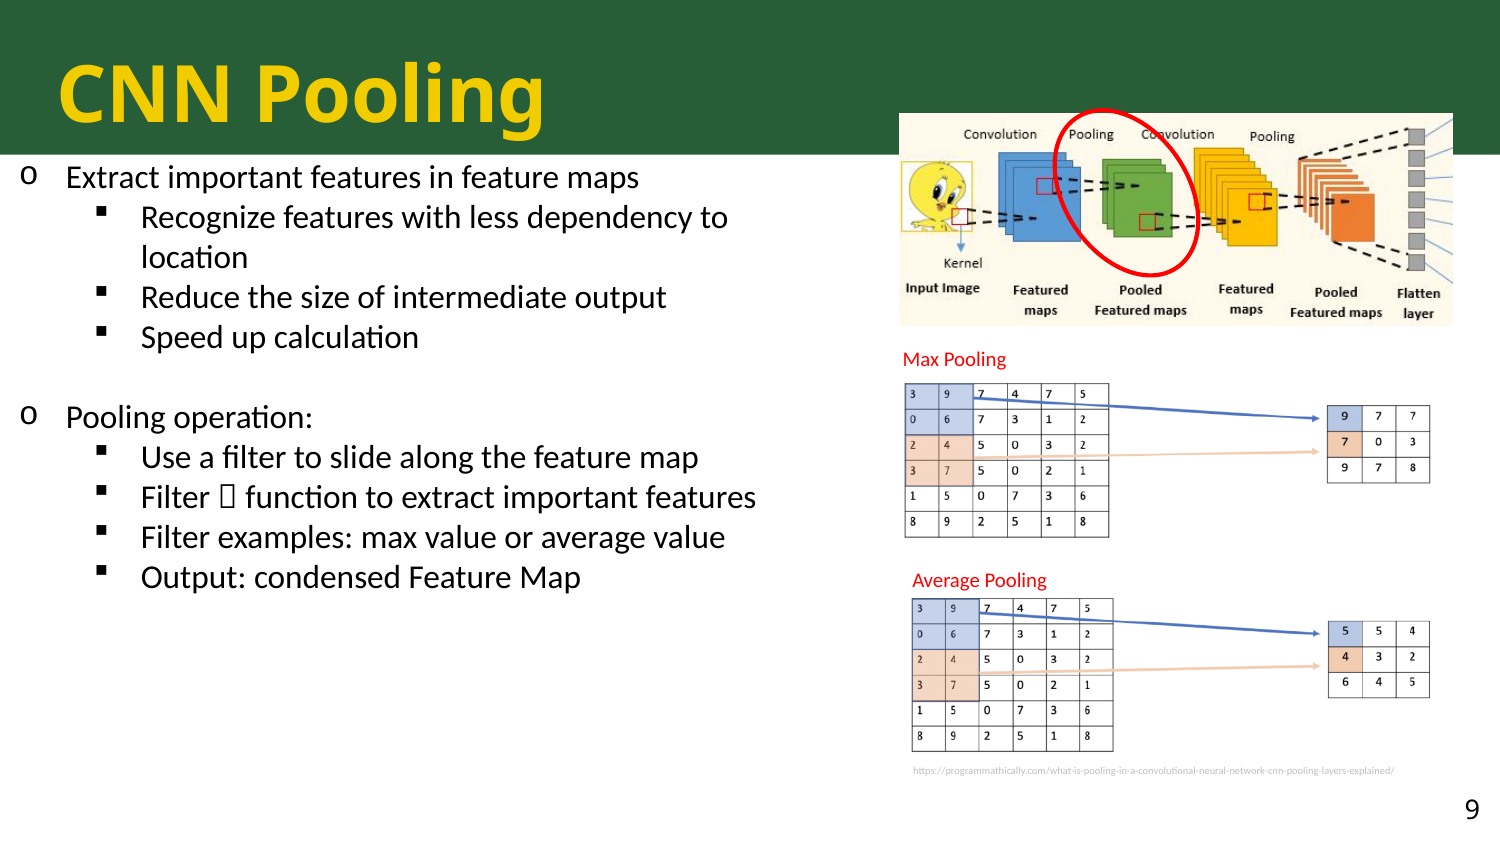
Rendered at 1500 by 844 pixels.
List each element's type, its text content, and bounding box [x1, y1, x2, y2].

title CNN Pooling [54, 41, 1313, 185]
picture [907, 594, 1435, 757]
text_box Average Pooling [887, 559, 1072, 600]
text_box https://programmathically.com/what-is-pooling-in-a-convolutional-neural-network-cnn-pooling-layers-explained/ [898, 756, 1430, 784]
text_box Max Pooling [862, 338, 1047, 379]
slide_number 9 [1458, 792, 1486, 844]
picture [899, 378, 1438, 542]
picture [899, 113, 1453, 326]
list Extract important features in feature maps Recognize features with less dependency to location Reduce the size of intermediate output Speed up calculation Pooling operation: Use a filter to slide along the feature map Filter  function to extract important features Filter examples: max value or average value Output: condensed Feature Map [18, 155, 769, 722]
text_box [1082, 108, 1125, 112]
